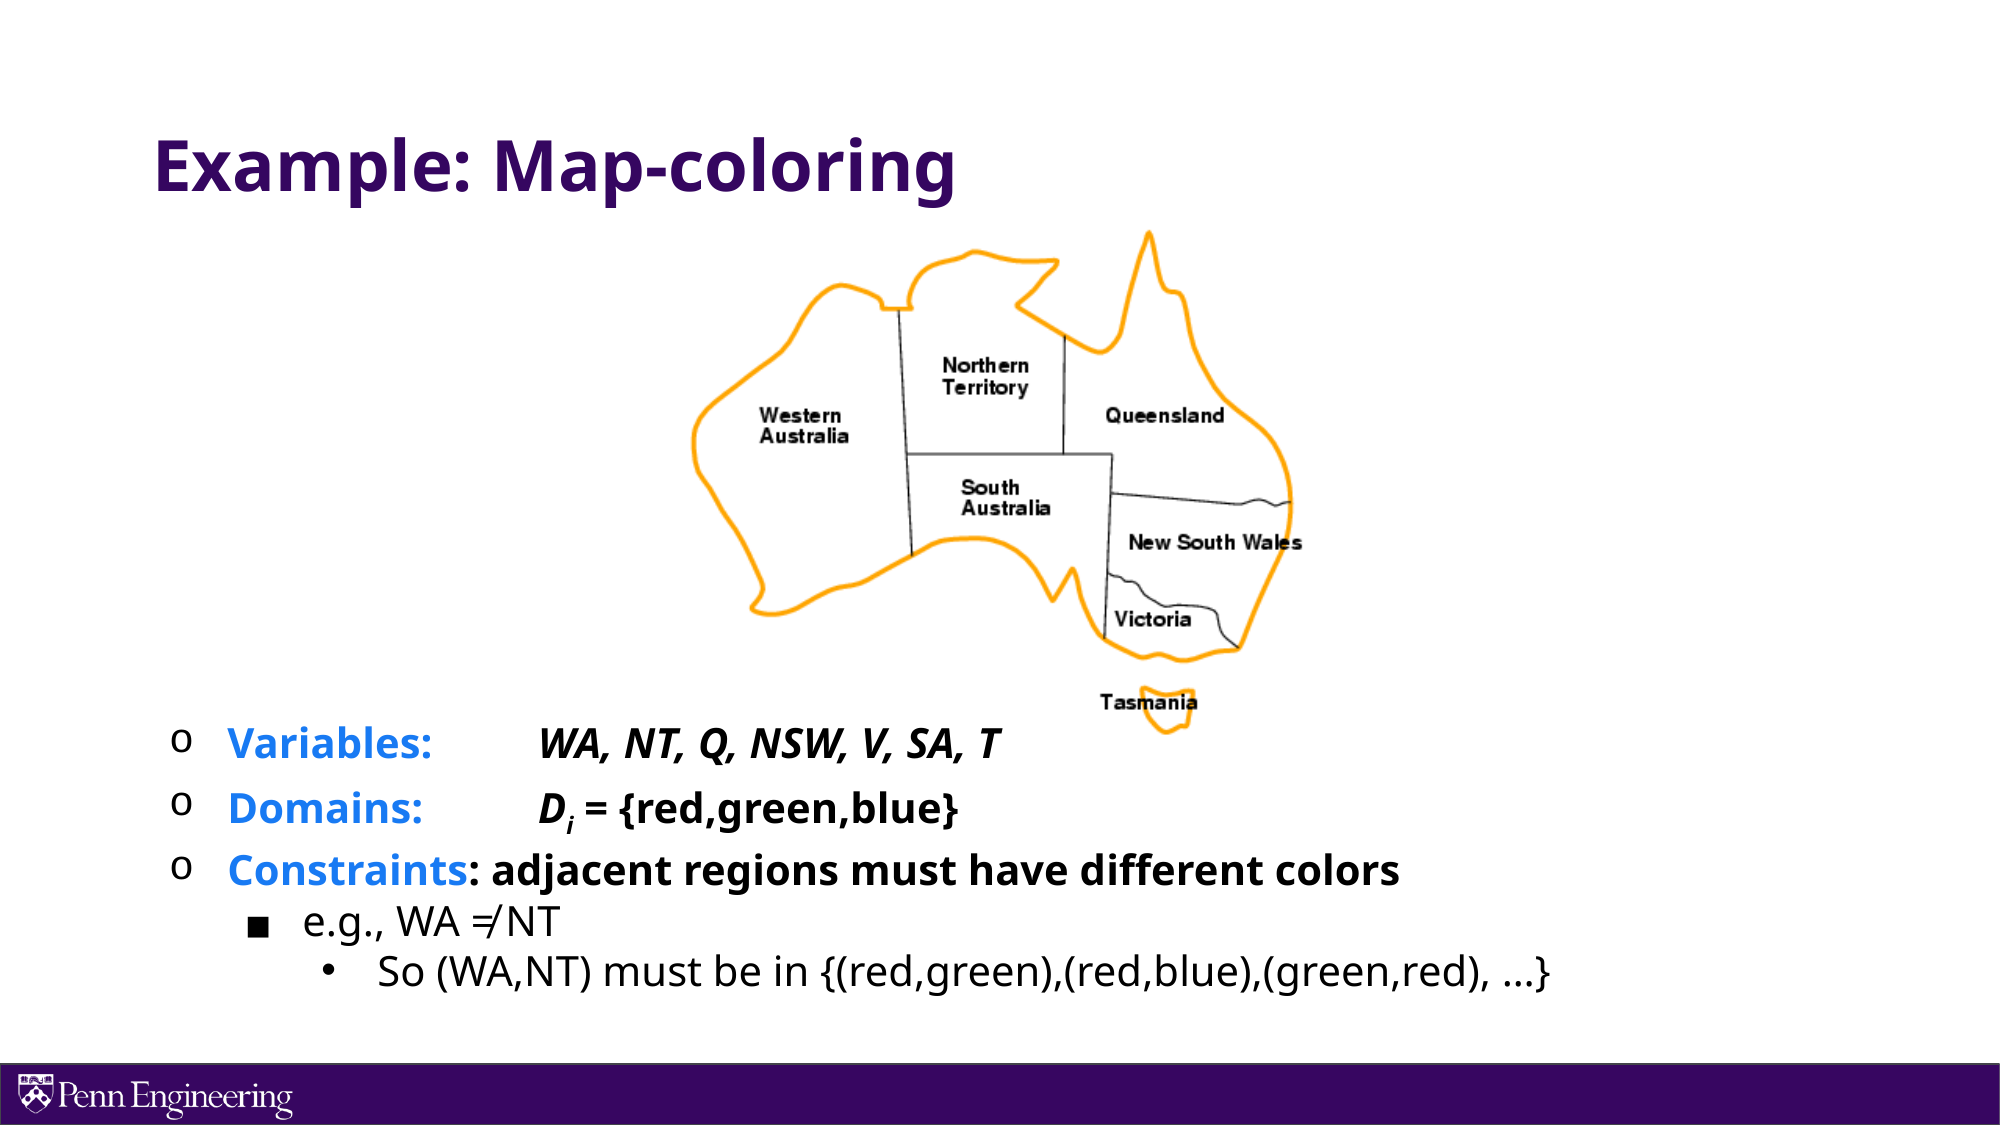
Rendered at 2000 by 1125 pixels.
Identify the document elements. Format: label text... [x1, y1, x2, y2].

picture [8, 1066, 301, 1123]
title Example: Map-coloring [137, 59, 1862, 278]
picture [689, 224, 1311, 738]
list Variables: WA, NT, Q, NSW, V, SA, T Domains: Di = {red,green,blue} Constraints: adjacent regions must have different colors e.g., WA ≠ NT So (WA,NT) must be in {(red,green),(red,blue),(green,red), …} [137, 587, 1862, 961]
